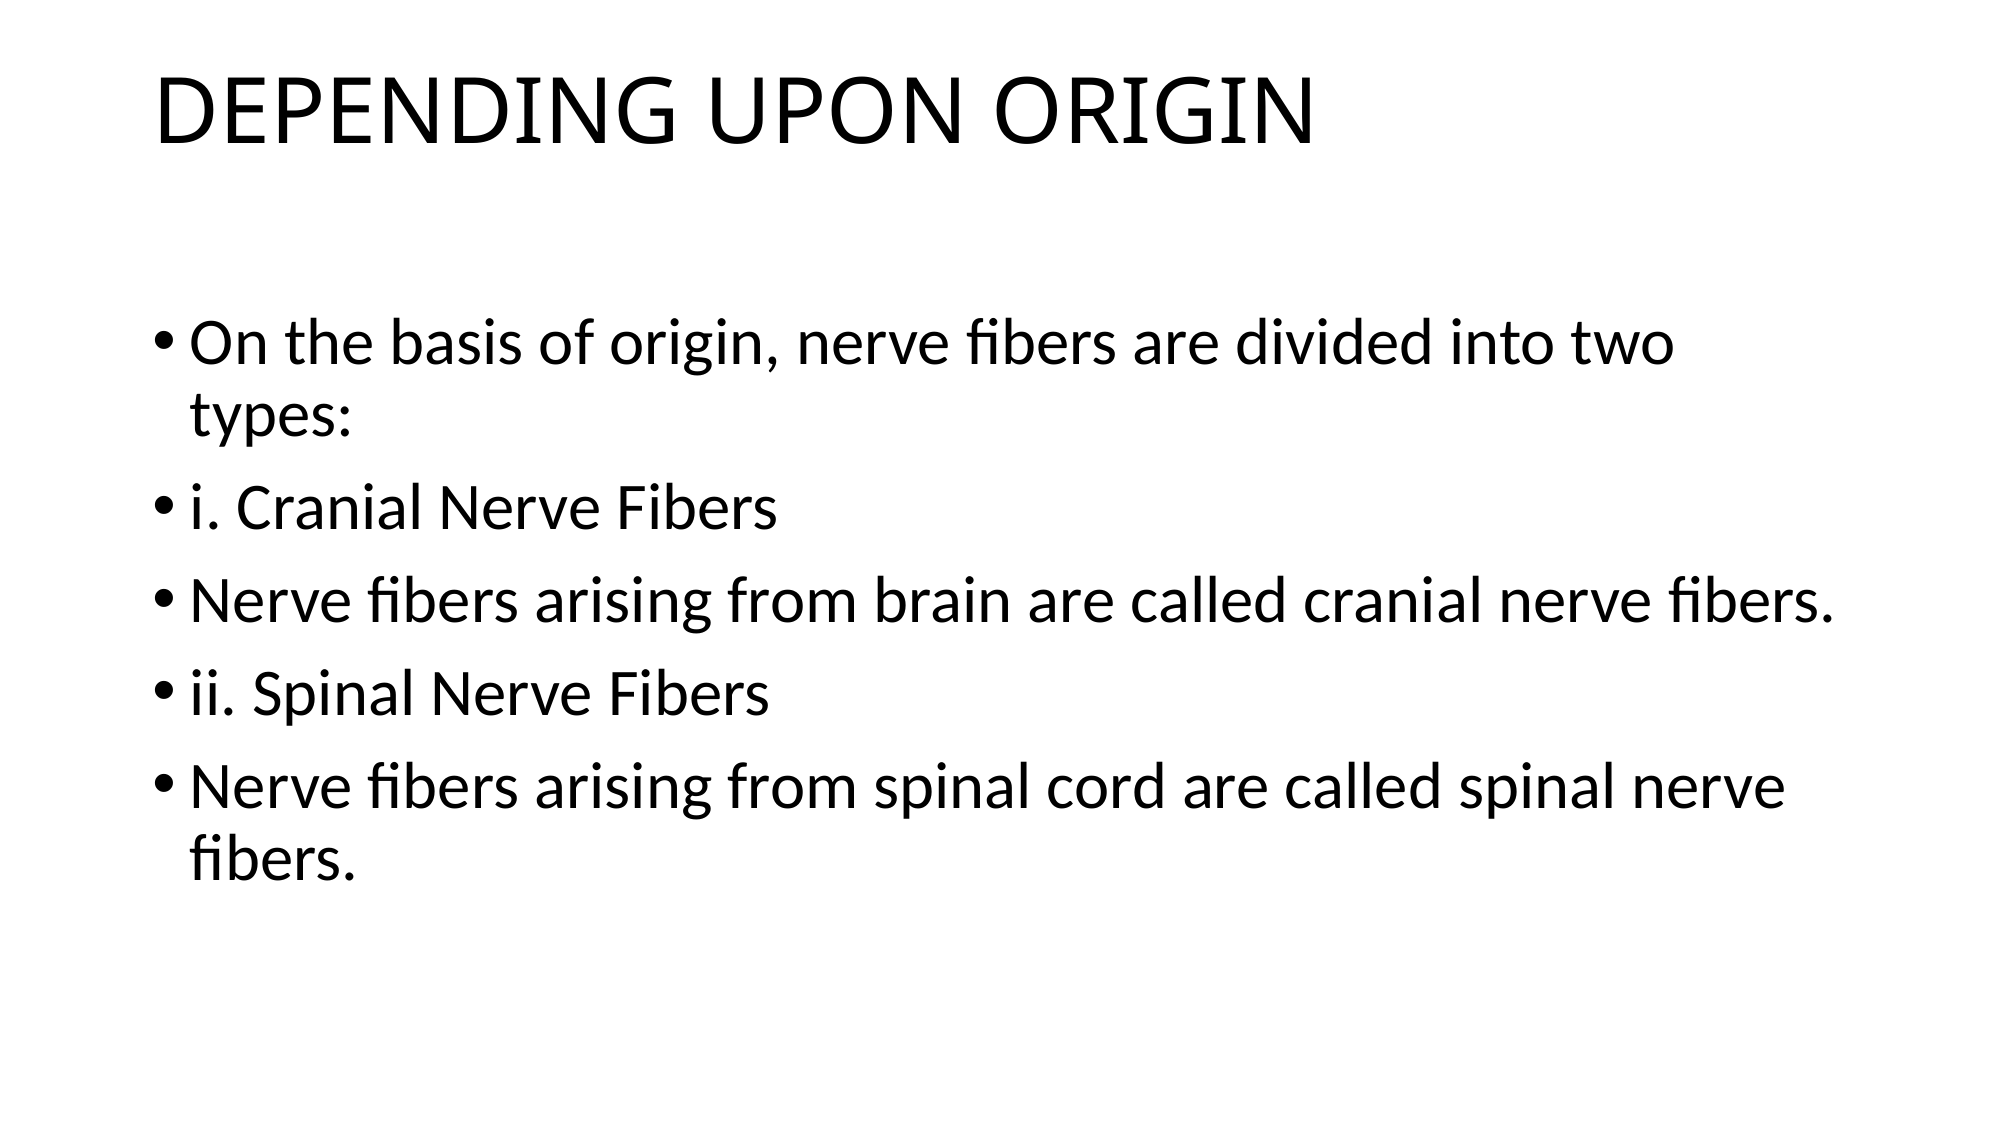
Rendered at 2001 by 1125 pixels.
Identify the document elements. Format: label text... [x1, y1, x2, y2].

title DEPENDING UPON ORIGIN [137, 59, 1863, 278]
list On the basis of origin, nerve fibers are divided into two types: i. Cranial Nerve Fibers Nerve fibers arising from brain are called cranial nerve fibers. ii. Spinal Nerve Fibers Nerve fibers arising from spinal cord are called spinal nerve fibers. [137, 299, 1863, 1014]
